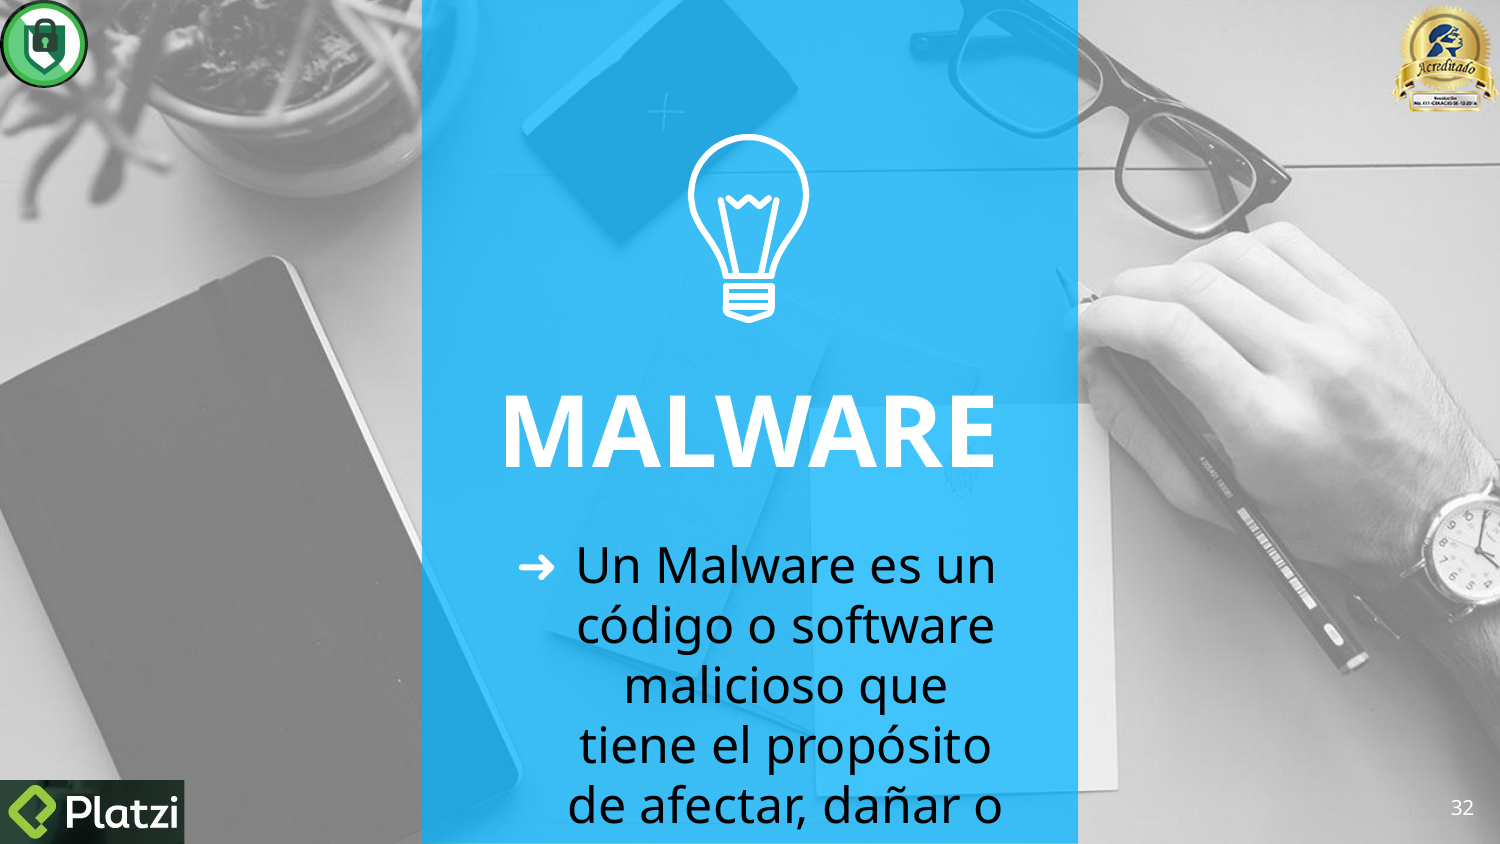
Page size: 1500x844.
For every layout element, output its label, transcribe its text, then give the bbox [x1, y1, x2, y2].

slide_number 32 [1399, 779, 1490, 844]
title MALWARE [462, 312, 1036, 503]
picture [0, 0, 421, 844]
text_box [690, 136, 807, 321]
text_box [421, 0, 1079, 844]
subtitle Un Malware es un código o software malicioso que tiene el propósito de afectar, dañar o deshabilitar los sistemas informáticos y otorga un control limitado o total de los sistemas al creador del malware con el propósito de robo o fraude. [472, 518, 1025, 757]
picture [1079, 0, 1500, 844]
